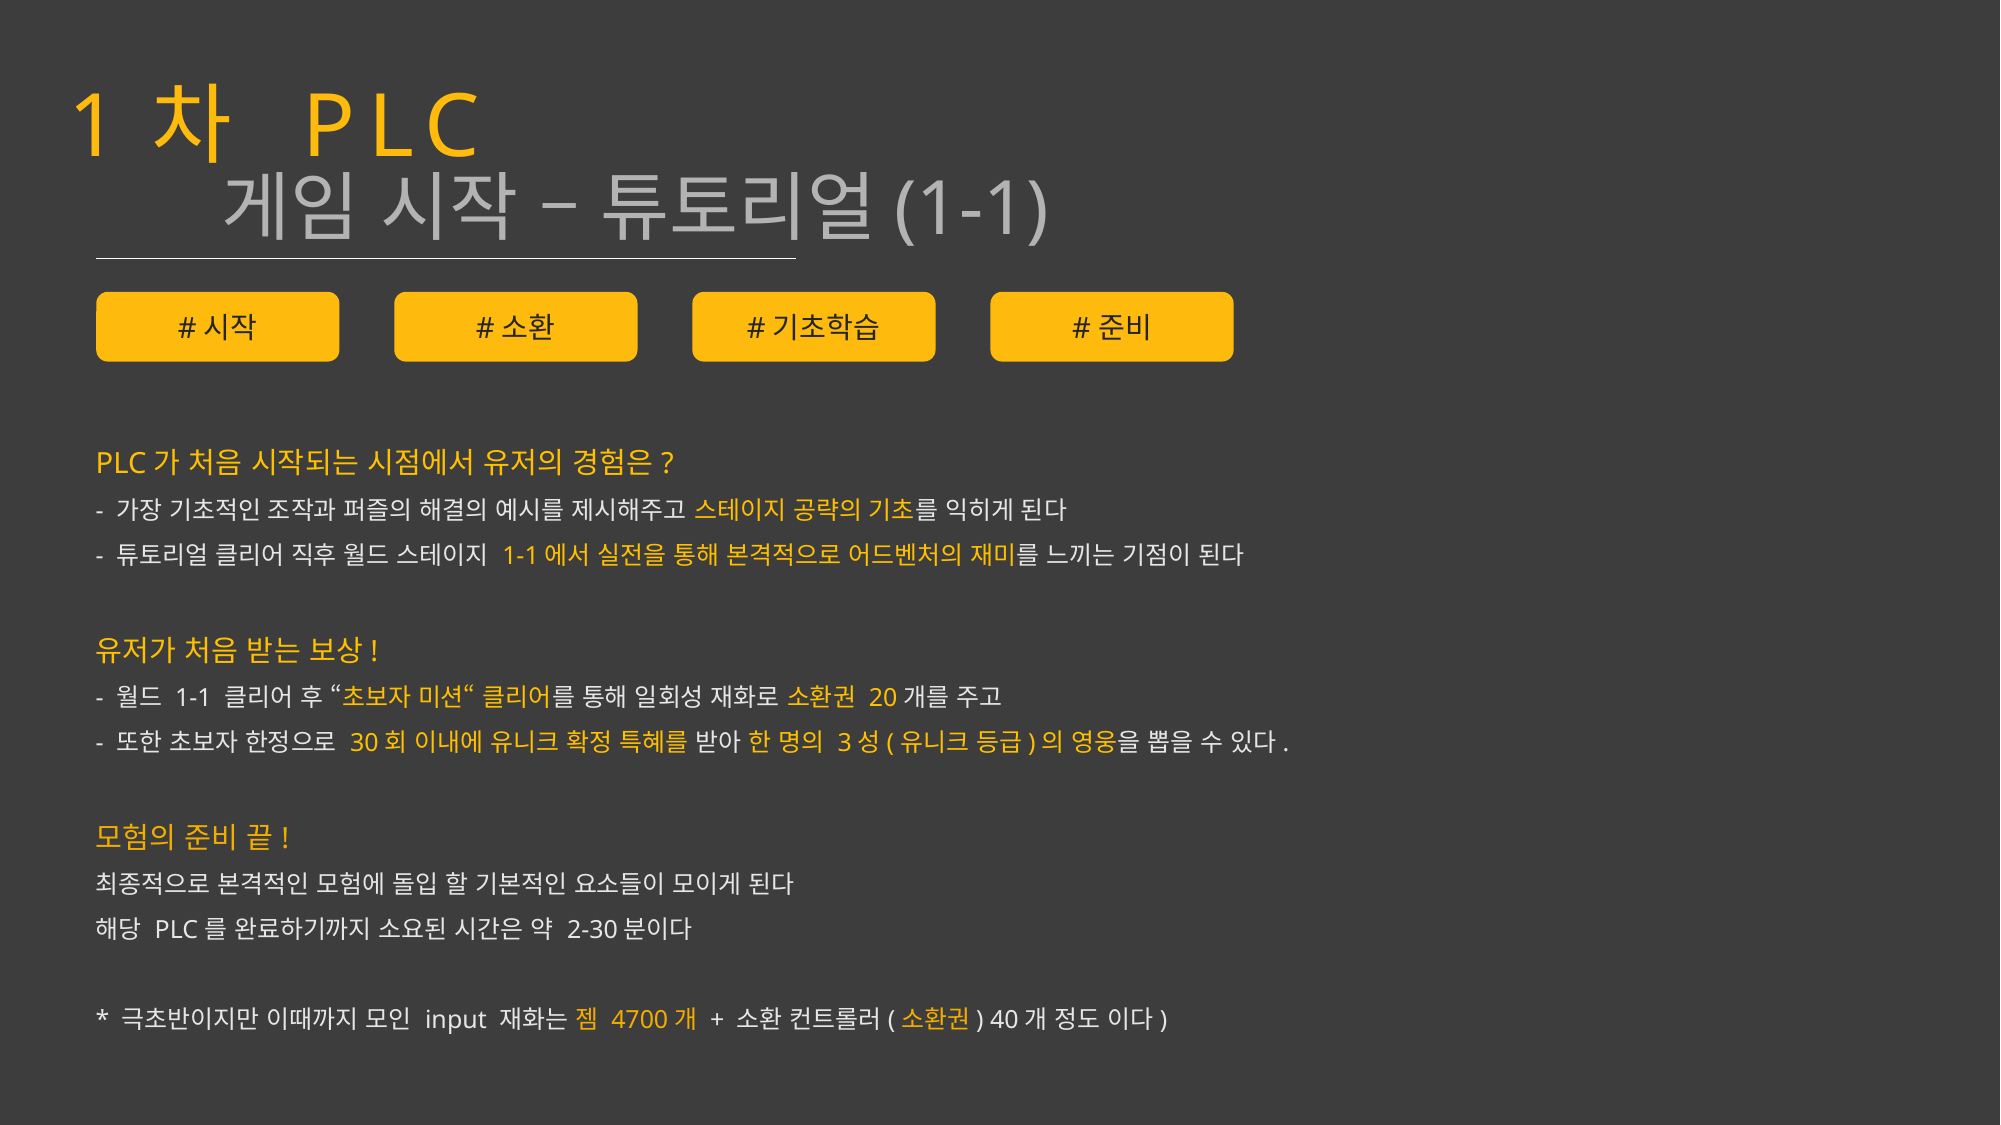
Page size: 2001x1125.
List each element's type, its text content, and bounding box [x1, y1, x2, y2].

text_box #기초학습 [691, 290, 937, 363]
text_box #소환 [393, 290, 639, 363]
text_box 게임 시작 – 튜토리얼(1-1) [79, 151, 1192, 257]
text_box PLC가 처음 시작되는 시점에서 유저의 경험은? - 가장 기초적인 조작과 퍼즐의 해결의 예시를 제시해주고 스테이지 공략의 기초를 익히게 된다 - 튜토리얼 클리어 직후 월드 스테이지 1-1에서 실전을 통해 본격적으로 어드벤처의 재미를 느끼는 기점이 된다 유저가 처음 받는 보상! - 월드 1-1 클리어 후 “초보자 미션“ 클리어를 통해 일회성 재화로 소환권 20개를 주고 - 또한 초보자 한정으로 30회 이내에 유니크 확정 특혜를 받아 한 명의 3성(유니크 등급)의 영웅을 뽑을 수 있다. 모험의 준비 끝! 최종적으로 본격적인 모험에 돌입 할 기본적인 요소들이 모이게 된다 해당 PLC를 완료하기까지 소요된 시간은 약 2-30분이다 * 극초반이지만 이때까지 모인 input 재화는 젬 4700개 + 소환 컨트롤러(소환권) 40개 정도 이다) [80, 419, 1572, 1041]
text_box #시작 [95, 290, 341, 363]
text_box #준비 [989, 290, 1235, 363]
text_box 1차 PLC [47, 61, 514, 182]
